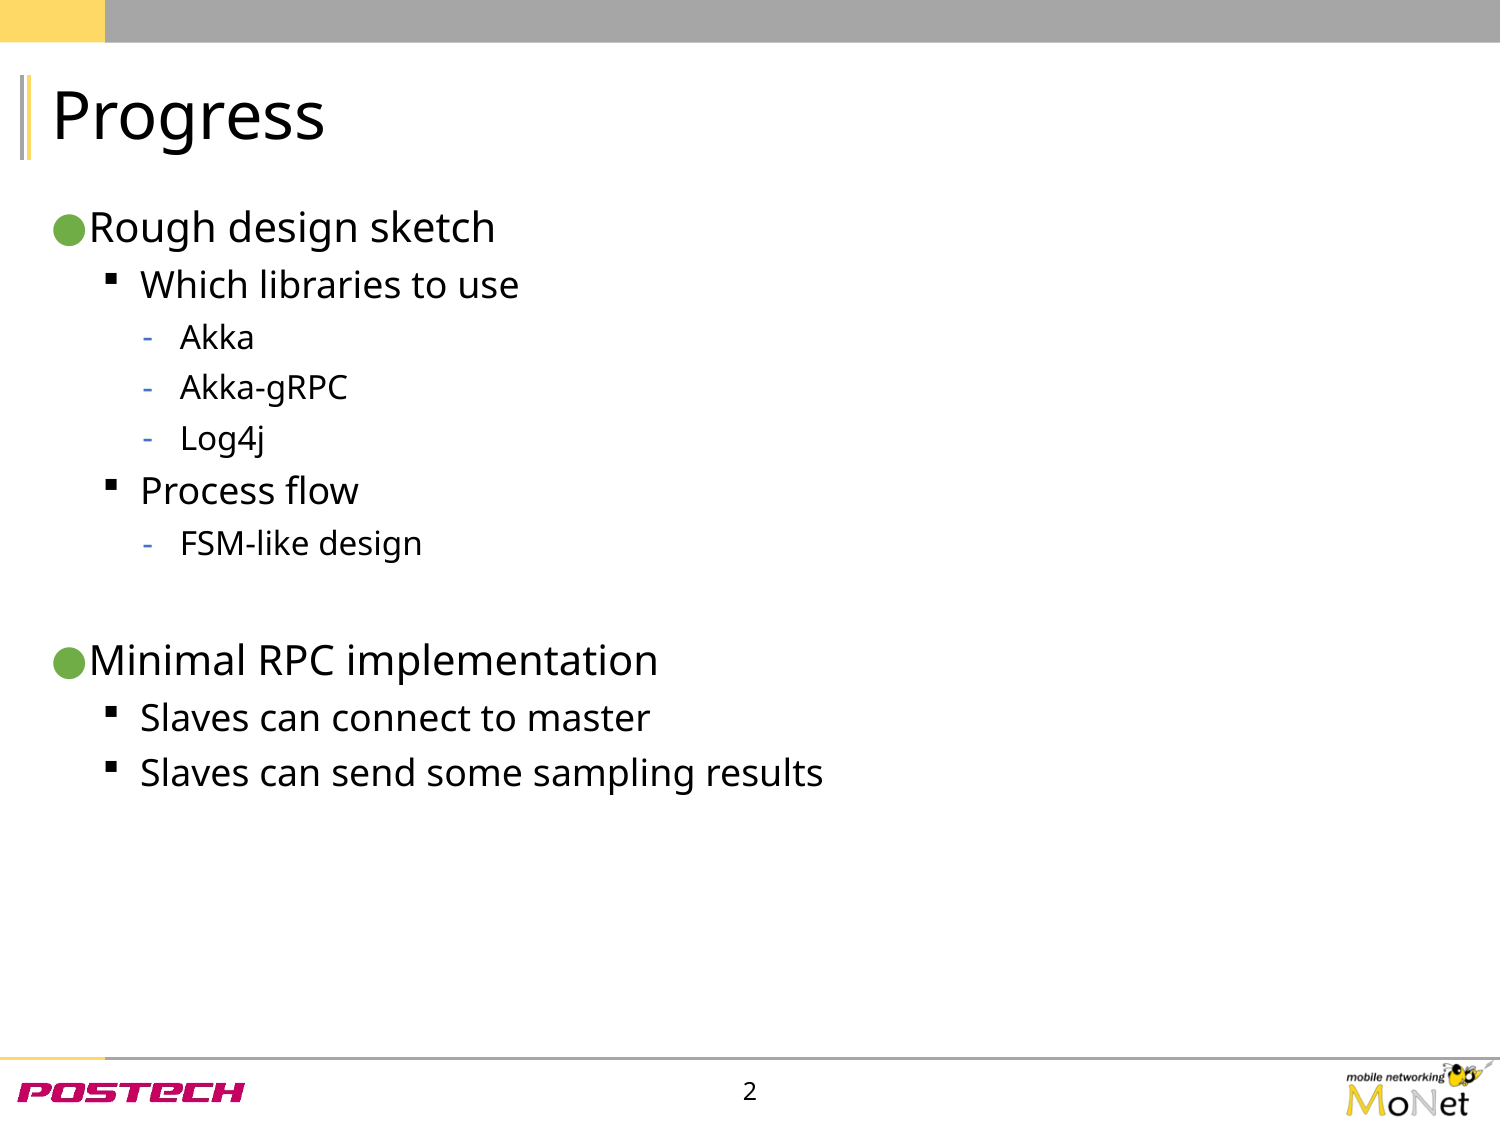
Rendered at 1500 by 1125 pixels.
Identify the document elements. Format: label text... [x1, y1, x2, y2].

picture [1343, 1060, 1500, 1125]
list Rough design sketch Which libraries to use Akka Akka-gRPC Log4j Process flow FSM-like design Minimal RPC implementation Slaves can connect to master Slaves can send some sampling results [36, 192, 1455, 1039]
title Progress [36, 75, 1455, 161]
picture [13, 1076, 248, 1109]
